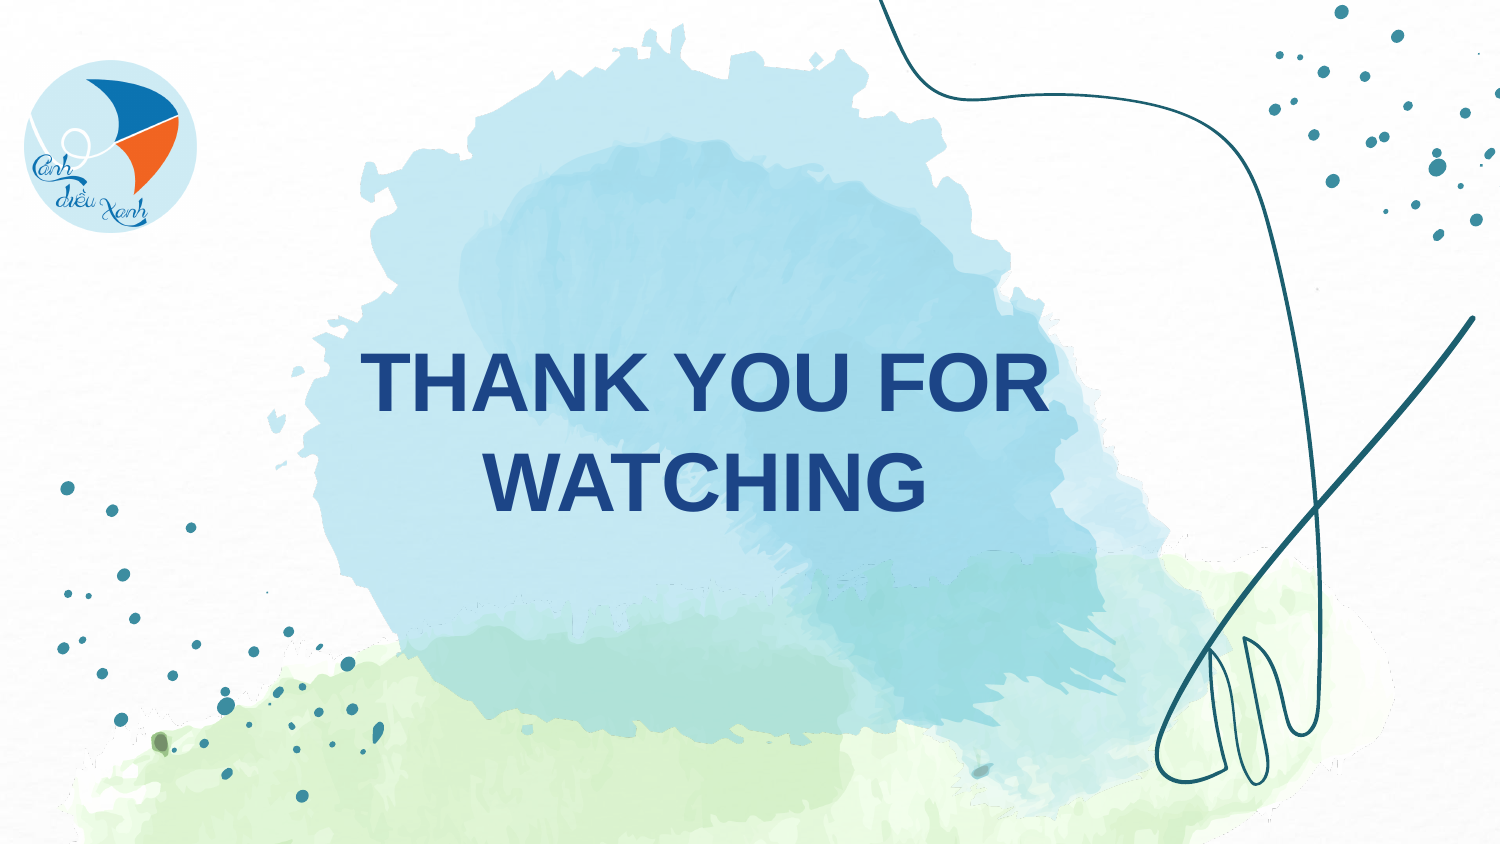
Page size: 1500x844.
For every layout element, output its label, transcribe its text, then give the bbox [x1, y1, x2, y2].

title THANK YOU FOR WATCHING [300, 296, 1113, 560]
picture [1211, 516, 1318, 783]
picture [0, 0, 1500, 844]
picture [1159, 653, 1224, 780]
